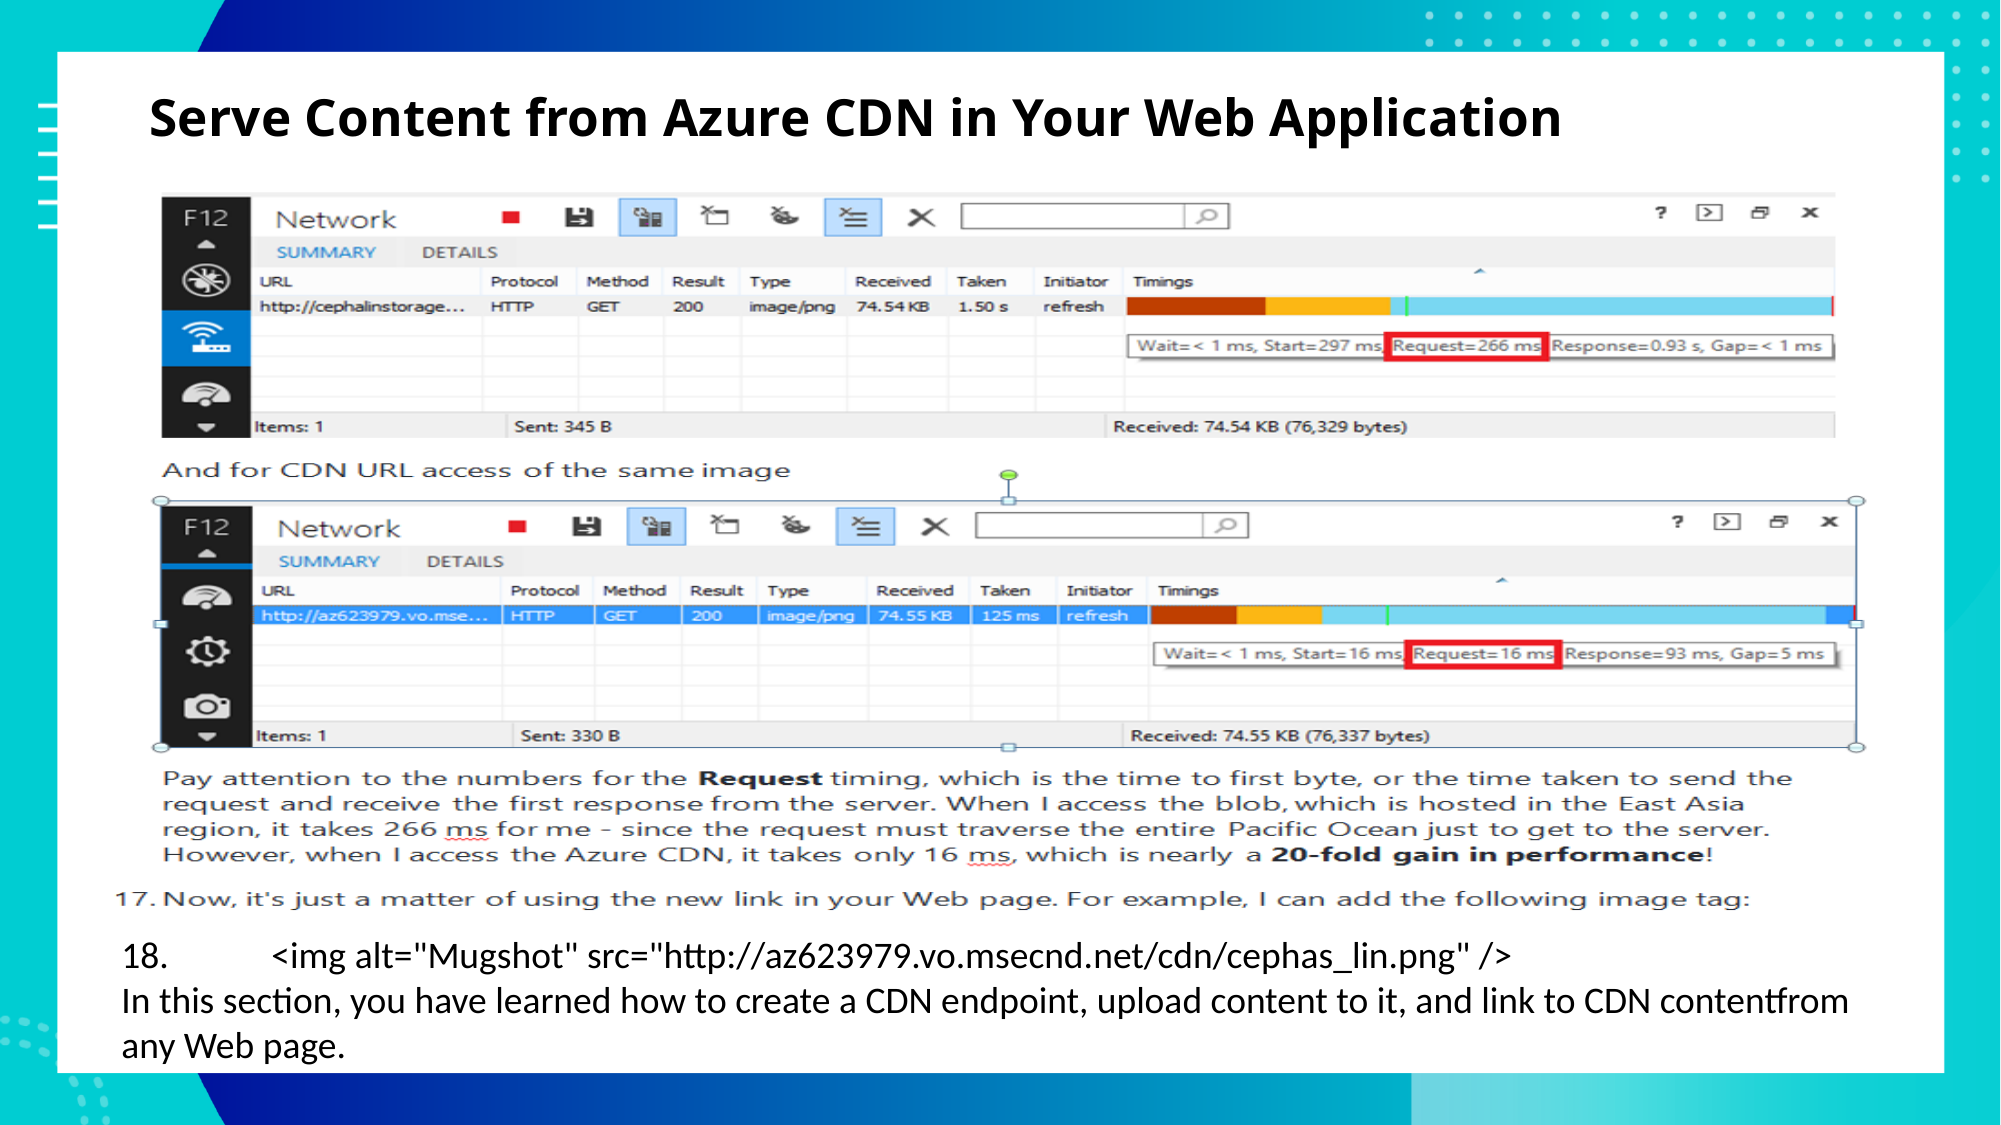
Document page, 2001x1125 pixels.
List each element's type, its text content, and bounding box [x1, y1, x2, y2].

title Serve Content from Azure CDN in Your Web Application [134, 68, 1860, 169]
picture [0, 0, 2001, 1125]
text_box 18. <img alt="Mugshot" src="http://az623979.vo.msecnd.net/cdn/cephas_lin.png" /> In this section, you have learned how to create a CDN endpoint, upload content to it, and link to CDN contentfrom any Web page. [106, 923, 1918, 1074]
